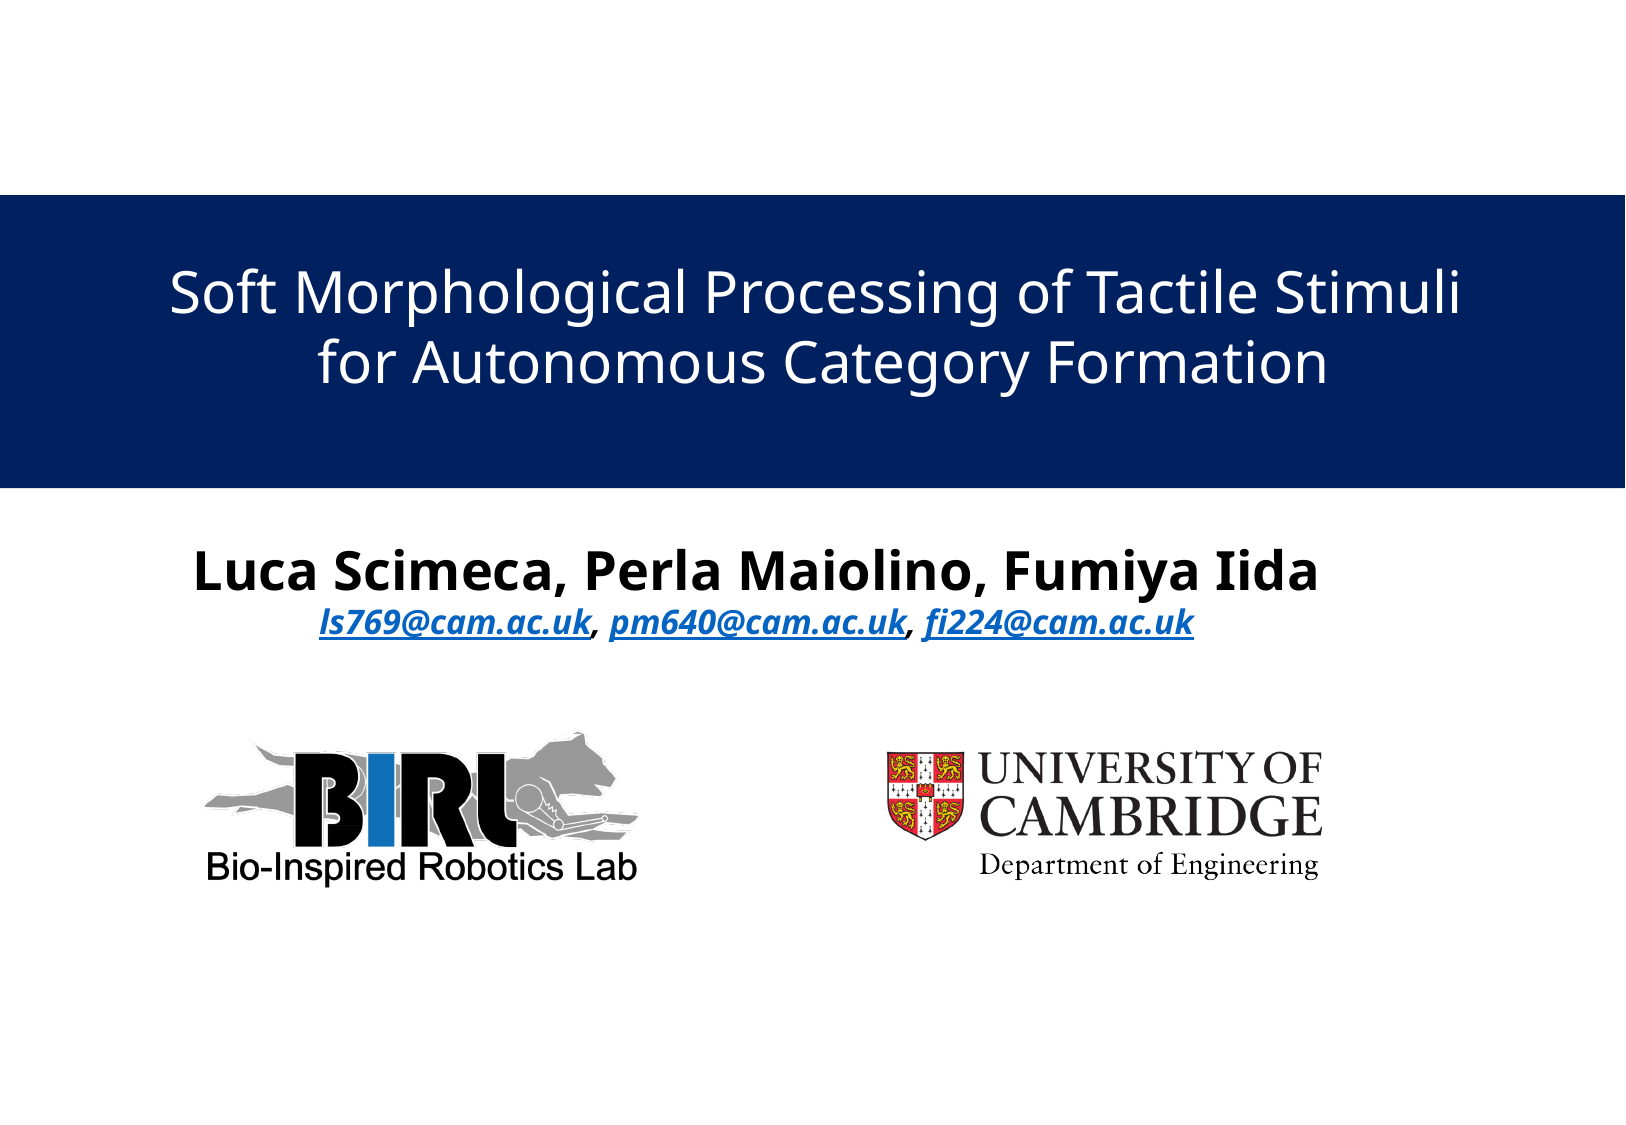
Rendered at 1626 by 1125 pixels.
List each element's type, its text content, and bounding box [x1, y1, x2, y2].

text_box Luca Scimeca, Perla Maiolino, Fumiya Iida ls769@cam.ac.uk, pm640@cam.ac.uk, fi224@cam.ac.uk [0, 528, 1625, 711]
text_box [0, 194, 1625, 489]
picture [886, 750, 1322, 882]
picture [201, 728, 639, 892]
text_box Soft Morphological Processing of Tactile Stimuli for Autonomous Category Formation [111, 248, 1536, 403]
